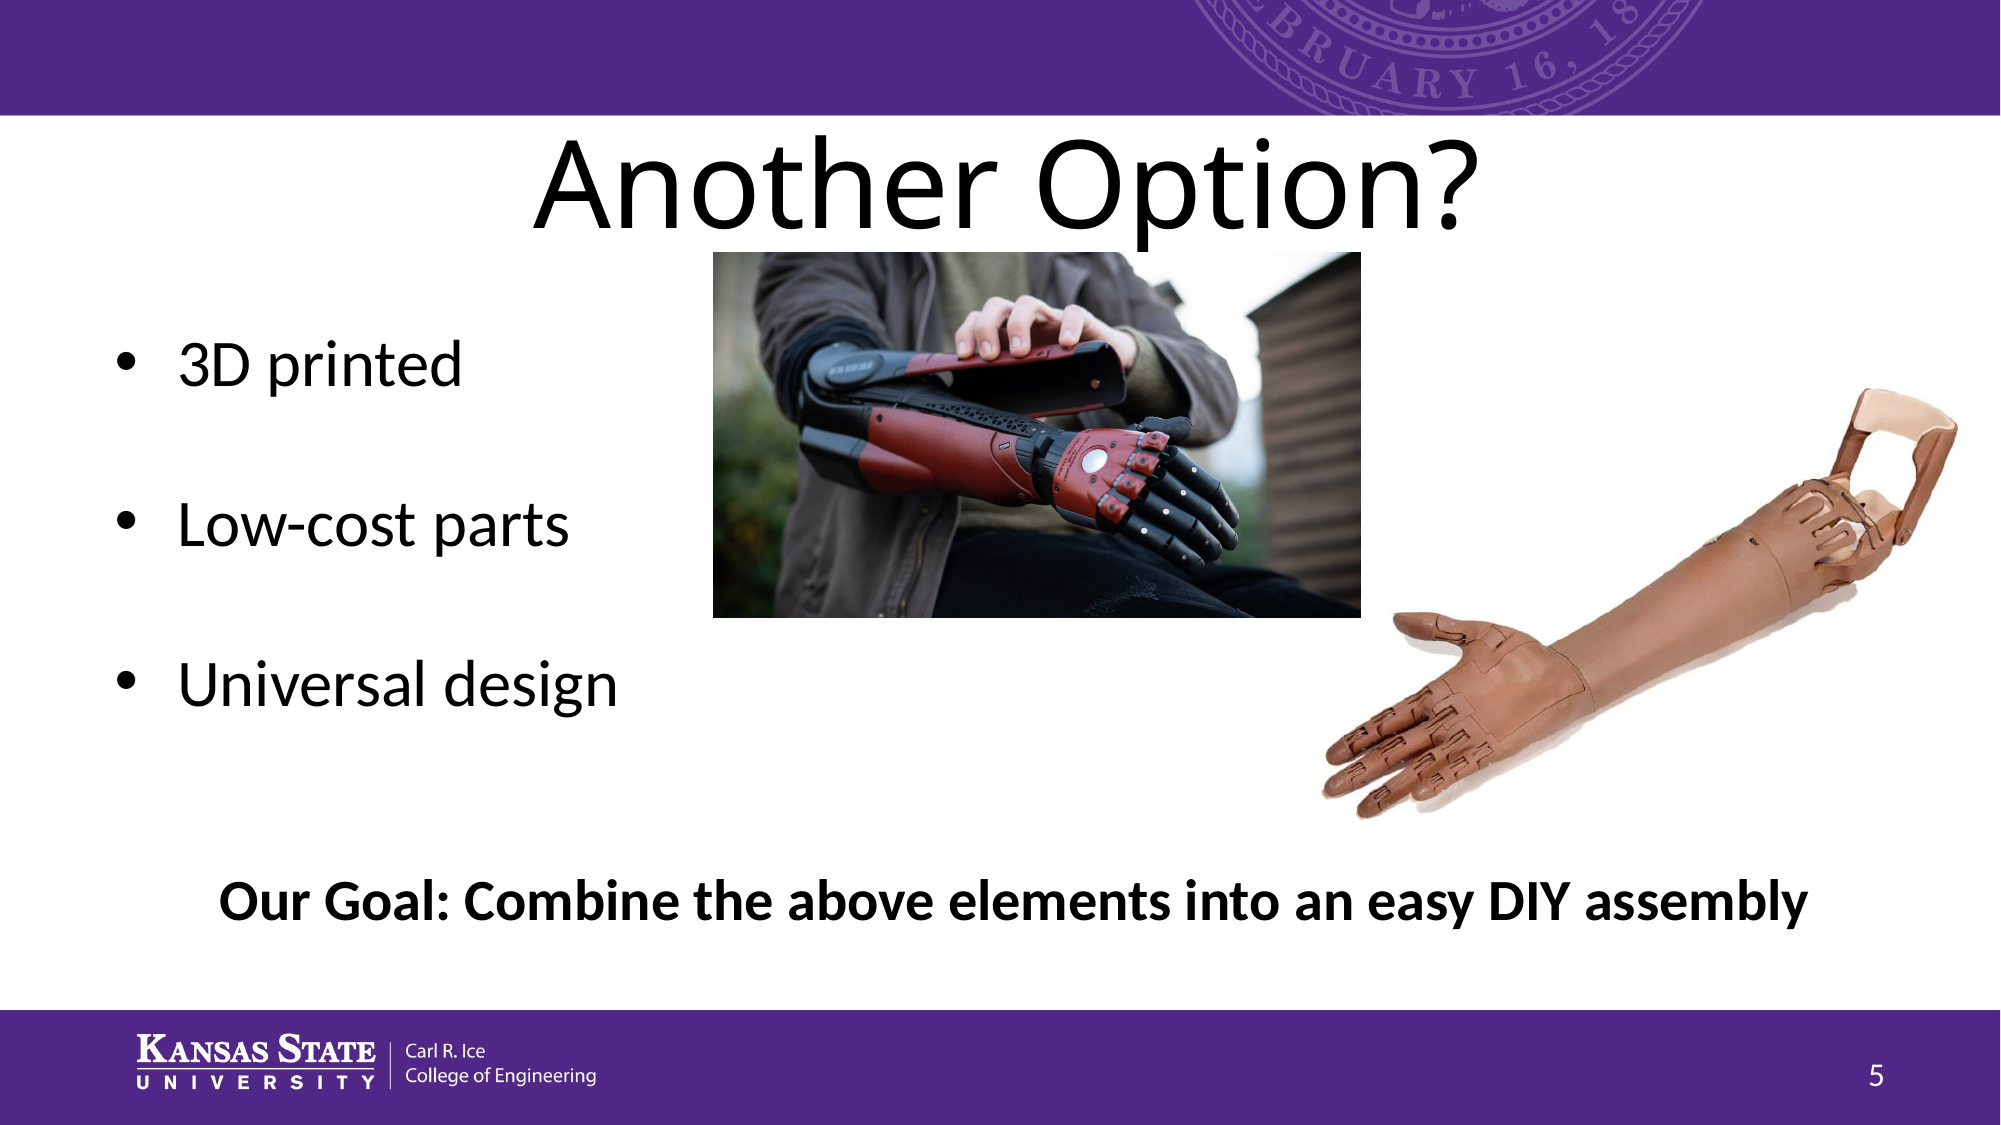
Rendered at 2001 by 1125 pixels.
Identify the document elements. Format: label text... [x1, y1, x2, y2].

picture [0, 0, 2001, 1125]
slide_number 5 [1433, 1042, 1900, 1103]
text_box Our Goal: Combine the above elements into an easy DIY assembly [204, 855, 1870, 940]
text_box 3D printed Low-cost parts Universal design [99, 232, 716, 728]
title Another Option? [115, 127, 1900, 233]
